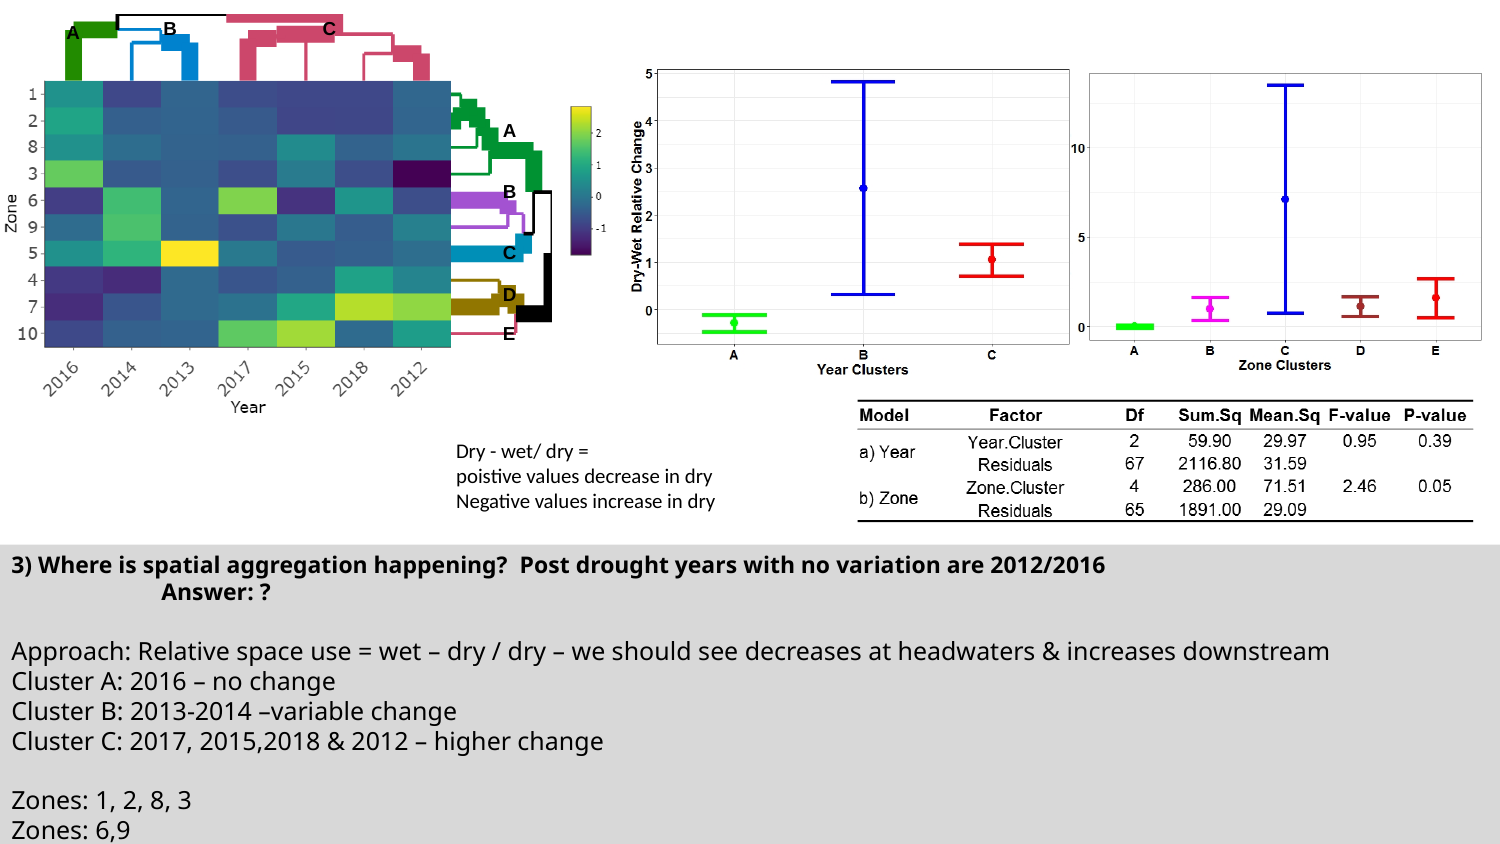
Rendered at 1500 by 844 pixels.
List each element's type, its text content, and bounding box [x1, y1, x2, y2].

picture [624, 63, 1484, 381]
picture [857, 399, 1474, 544]
text_box Dry - wet/ dry = poistive values decrease in dry Negative values increase in dry [440, 422, 788, 499]
text_box 3) Where is spatial aggregation happening? Post drought years with no variation are 2012/2016 Answer: ? Approach: Relative space use = wet – dry / dry – we should see decreases at headwaters & increases downstream Cluster A: 2016 – no change Cluster B: 2013-2014 –variable change Cluster C: 2017, 2015,2018 & 2012 – higher change Zones: 1, 2, 8, 3 Zones: 6,9 Zone: 5 Zone: 4-7 Zone 10 [0, 544, 1500, 844]
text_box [0, 10, 624, 416]
